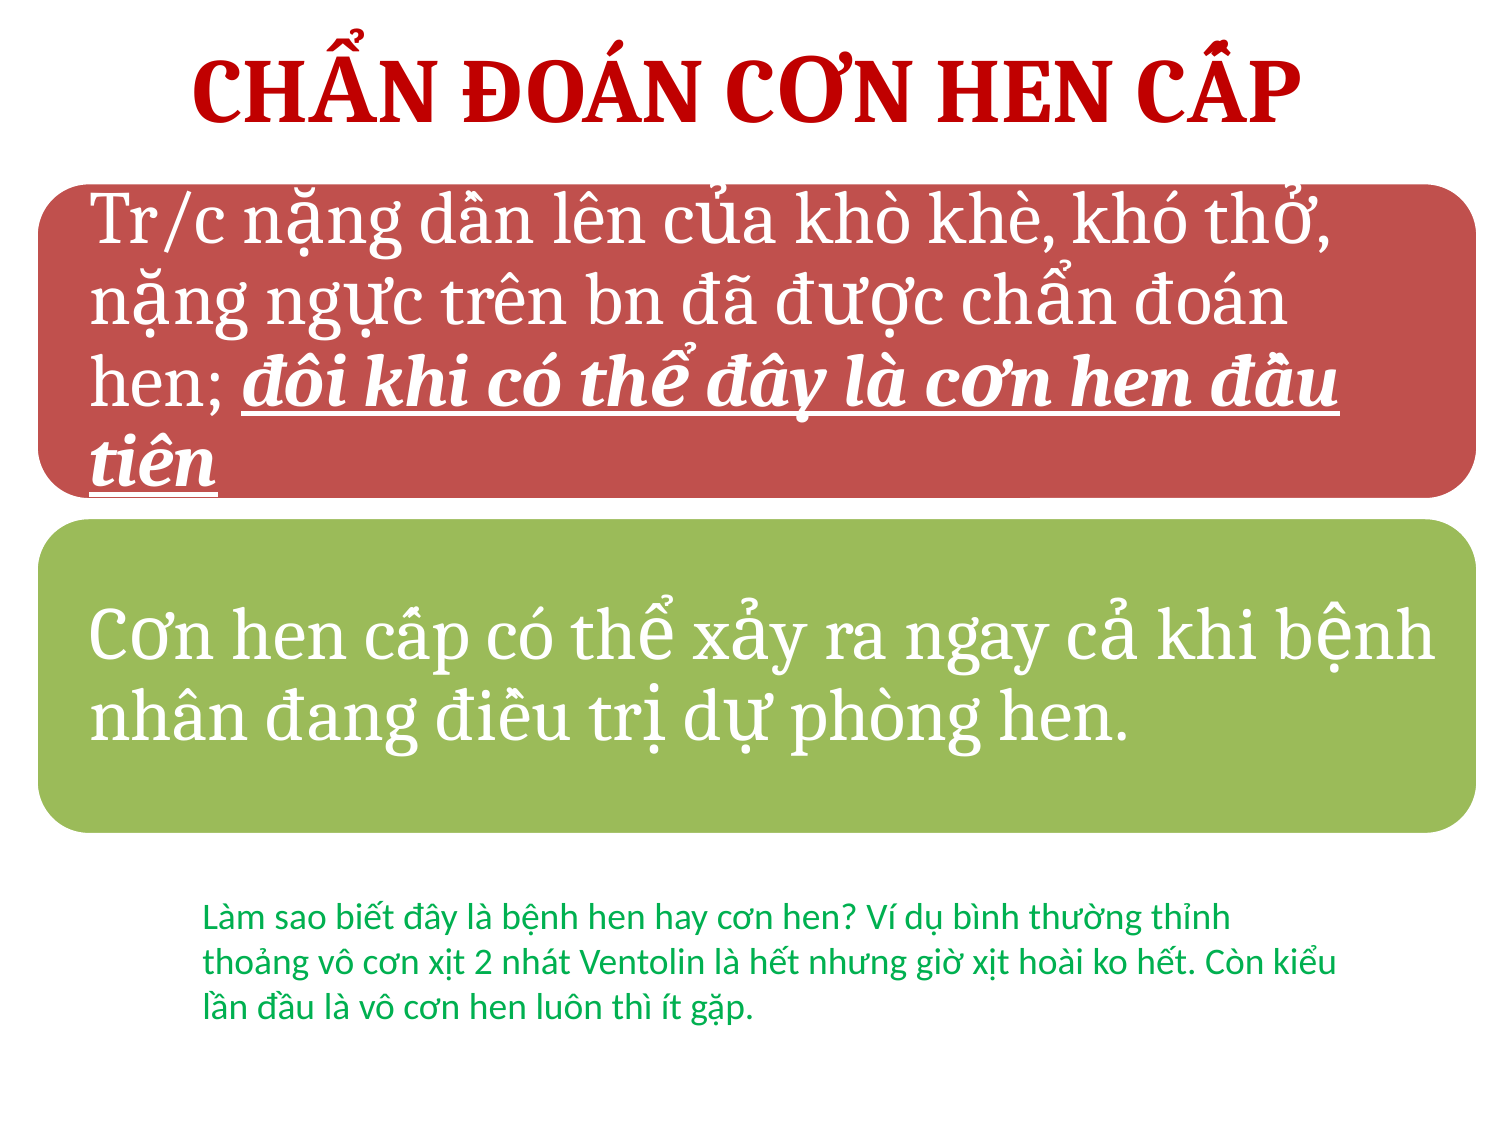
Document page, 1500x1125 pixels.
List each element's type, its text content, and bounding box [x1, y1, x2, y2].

text_box Làm sao biết đây là bệnh hen hay cơn hen? Ví dụ bình thường thỉnh thoảng vô cơn xịt 2 nhát Ventolin là hết nhưng giờ xịt hoài ko hết. Còn kiểu lần đầu là vô cơn hen luôn thì ít gặp. [187, 889, 1354, 1035]
title CHẨN ĐOÁN CƠN HEN CẤP [16, 22, 1479, 150]
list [35, 137, 1479, 881]
